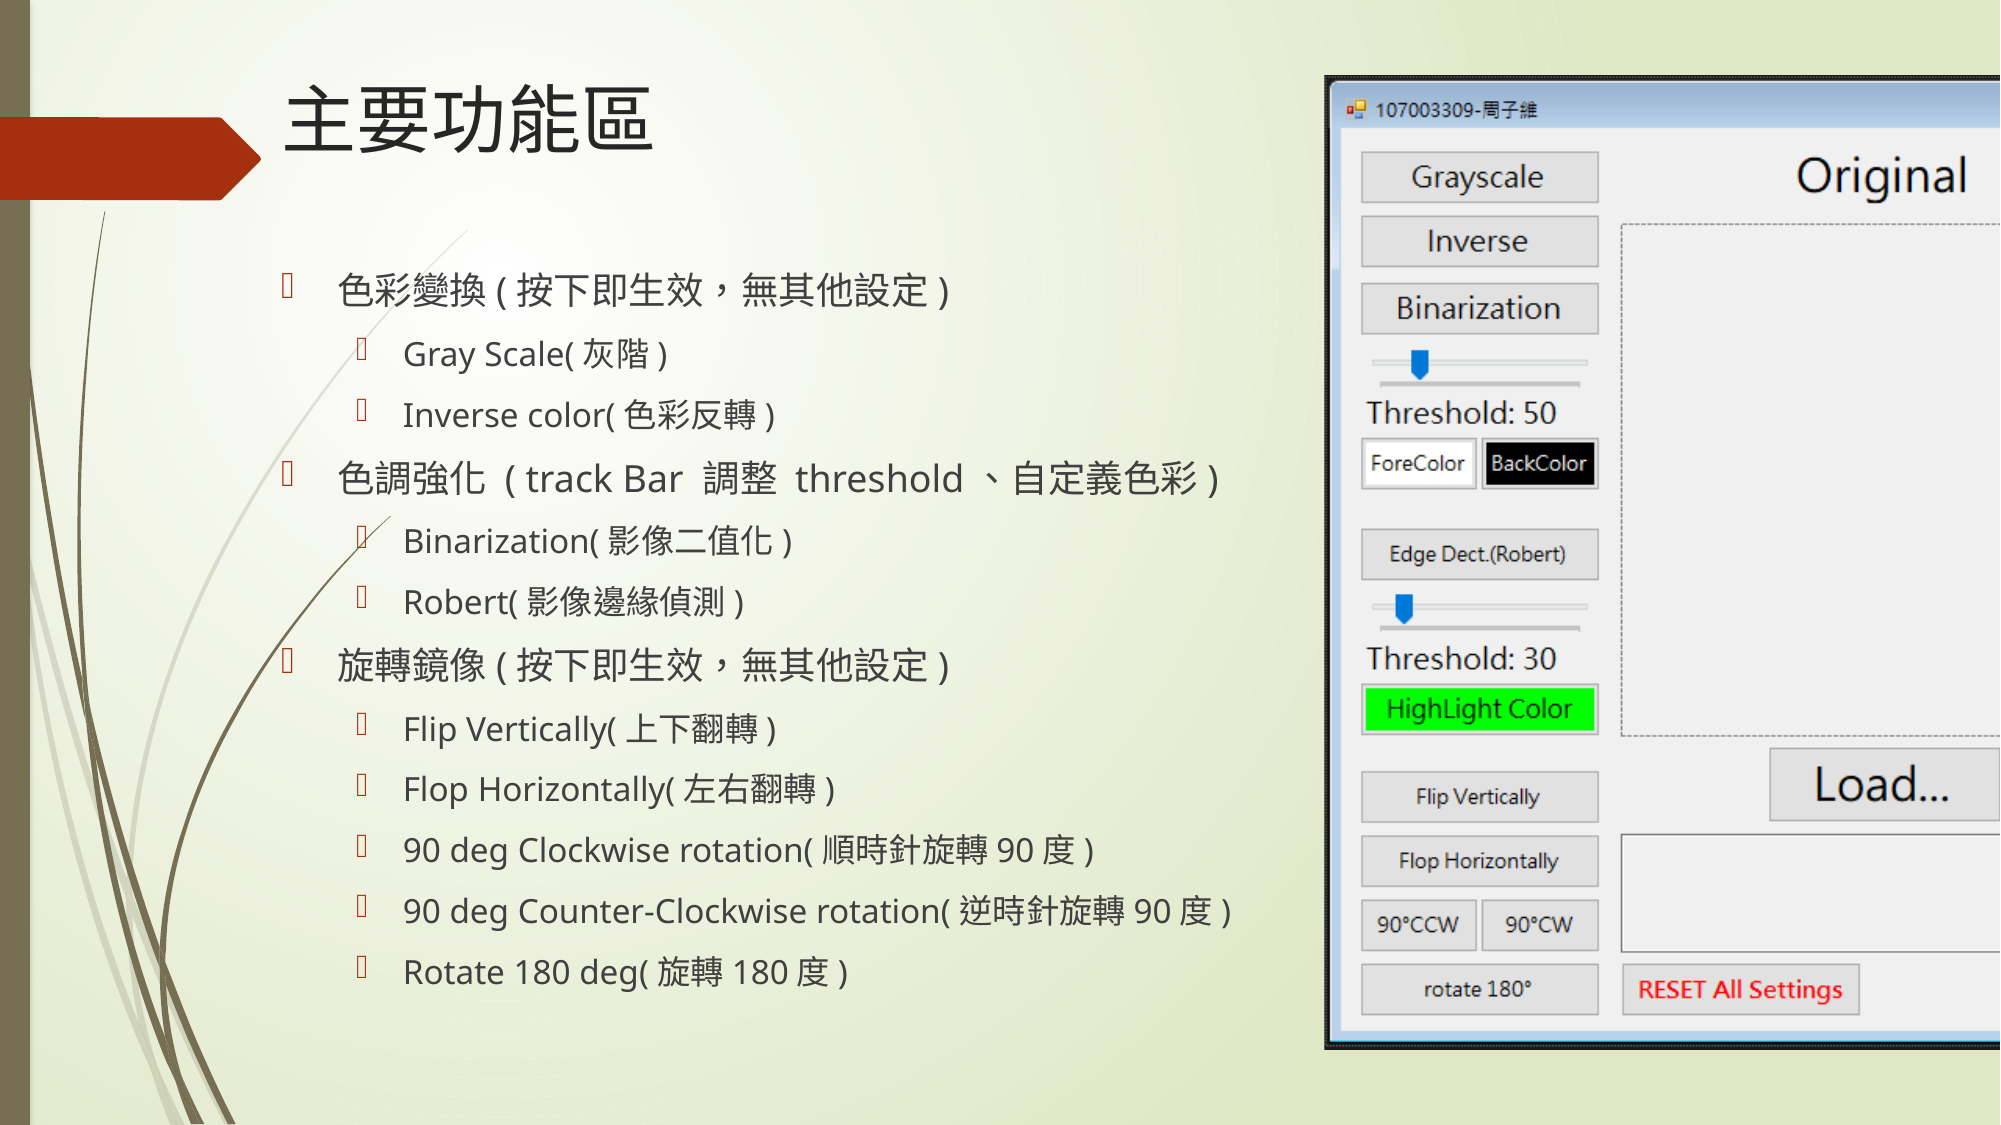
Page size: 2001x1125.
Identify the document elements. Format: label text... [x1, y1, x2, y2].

title 主要功能區 [266, 12, 1729, 223]
list 色彩變換(按下即生效，無其他設定) Gray Scale(灰階) Inverse color(色彩反轉) 色調強化 ( track Bar 調整 threshold、自定義色彩) Binarization(影像二值化) Robert(影像邊緣偵測) 旋轉鏡像(按下即生效，無其他設定) Flip Vertically(上下翻轉) Flop Horizontally(左右翻轉) 90 deg Clockwise rotation(順時針旋轉90度) 90 deg Counter-Clockwise rotation(逆時針旋轉90度) Rotate 180 deg(旋轉180度) [265, 259, 1729, 1125]
picture [1323, 75, 2000, 1050]
